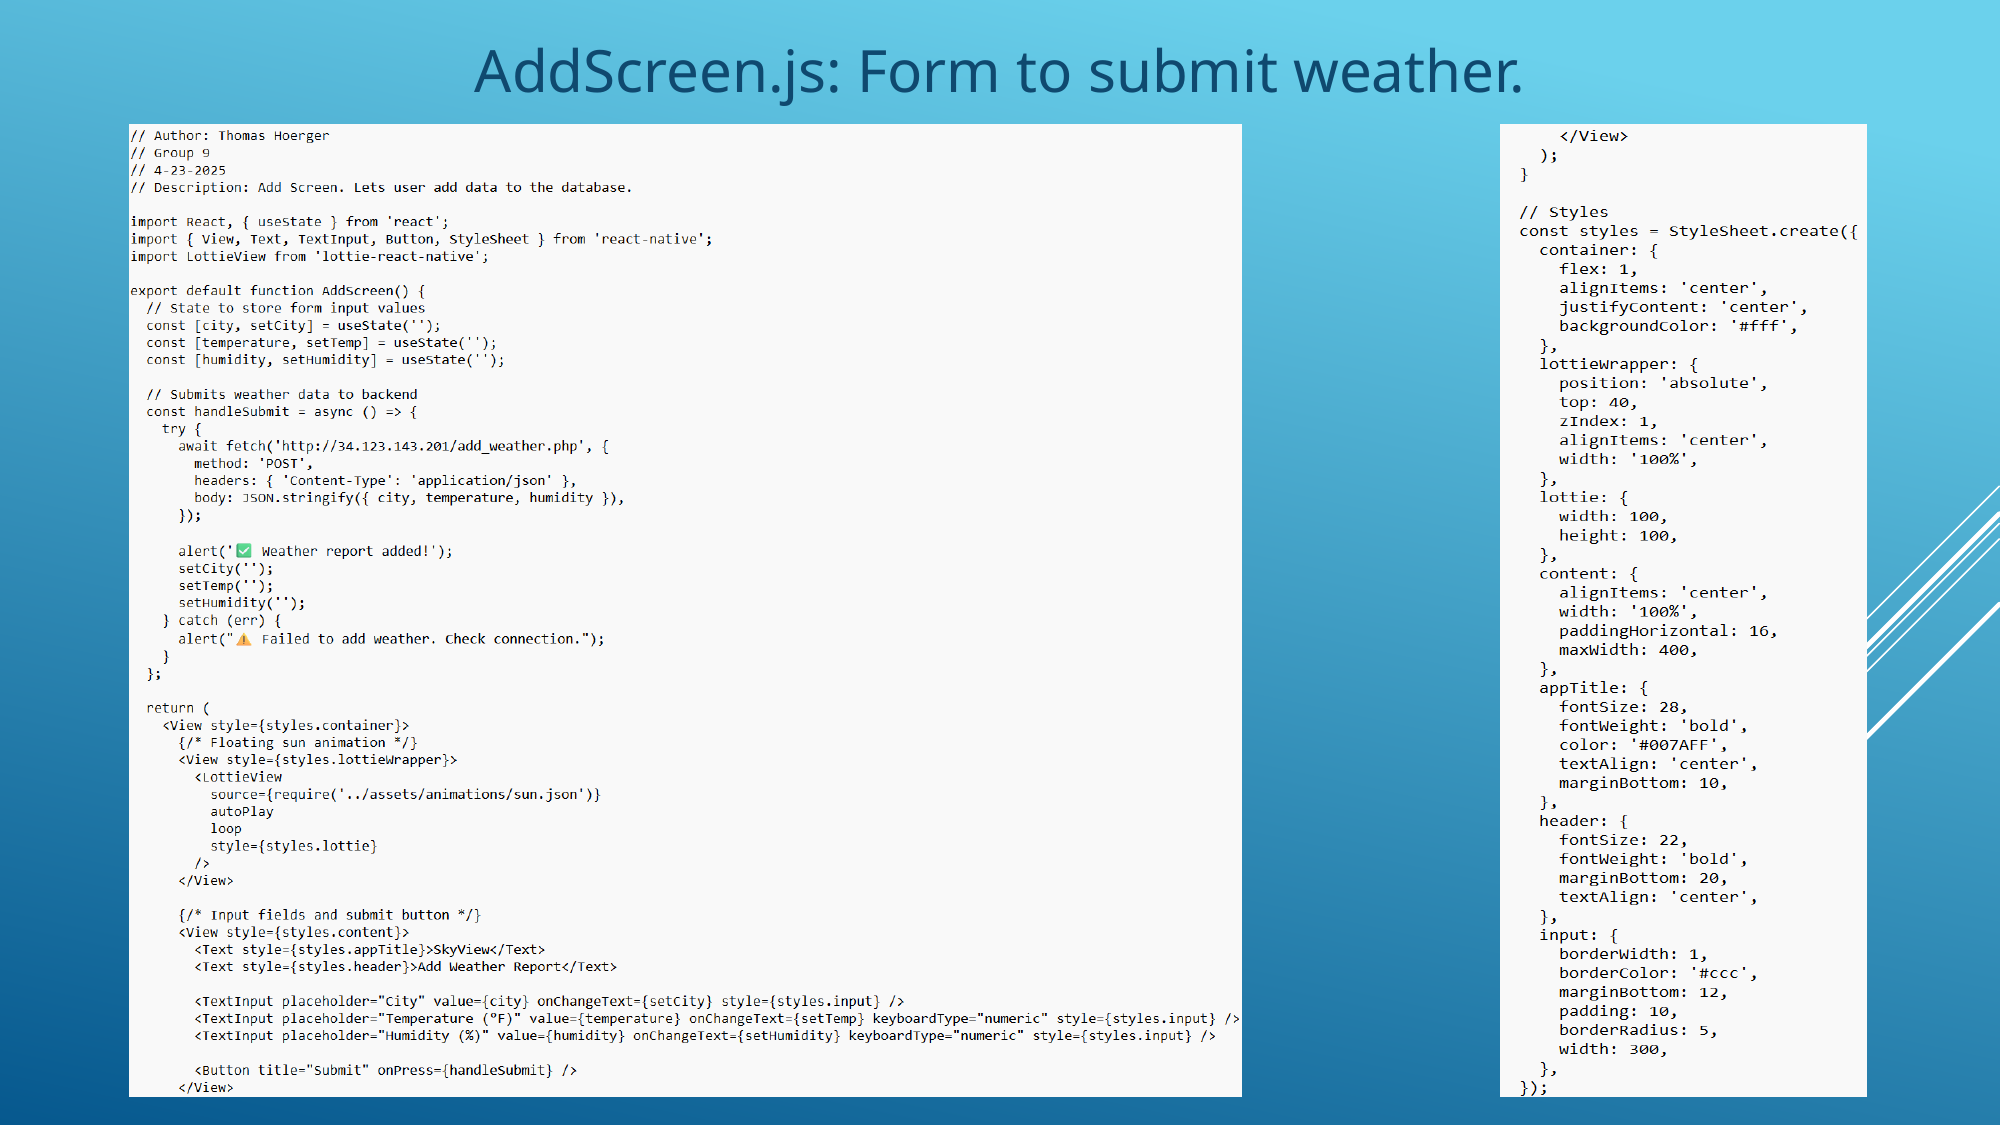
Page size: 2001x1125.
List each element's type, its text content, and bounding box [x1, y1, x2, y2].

picture [128, 124, 1242, 1097]
list AddScreen.js: Form to submit weather. [194, 0, 1806, 139]
picture [1500, 124, 1867, 1097]
